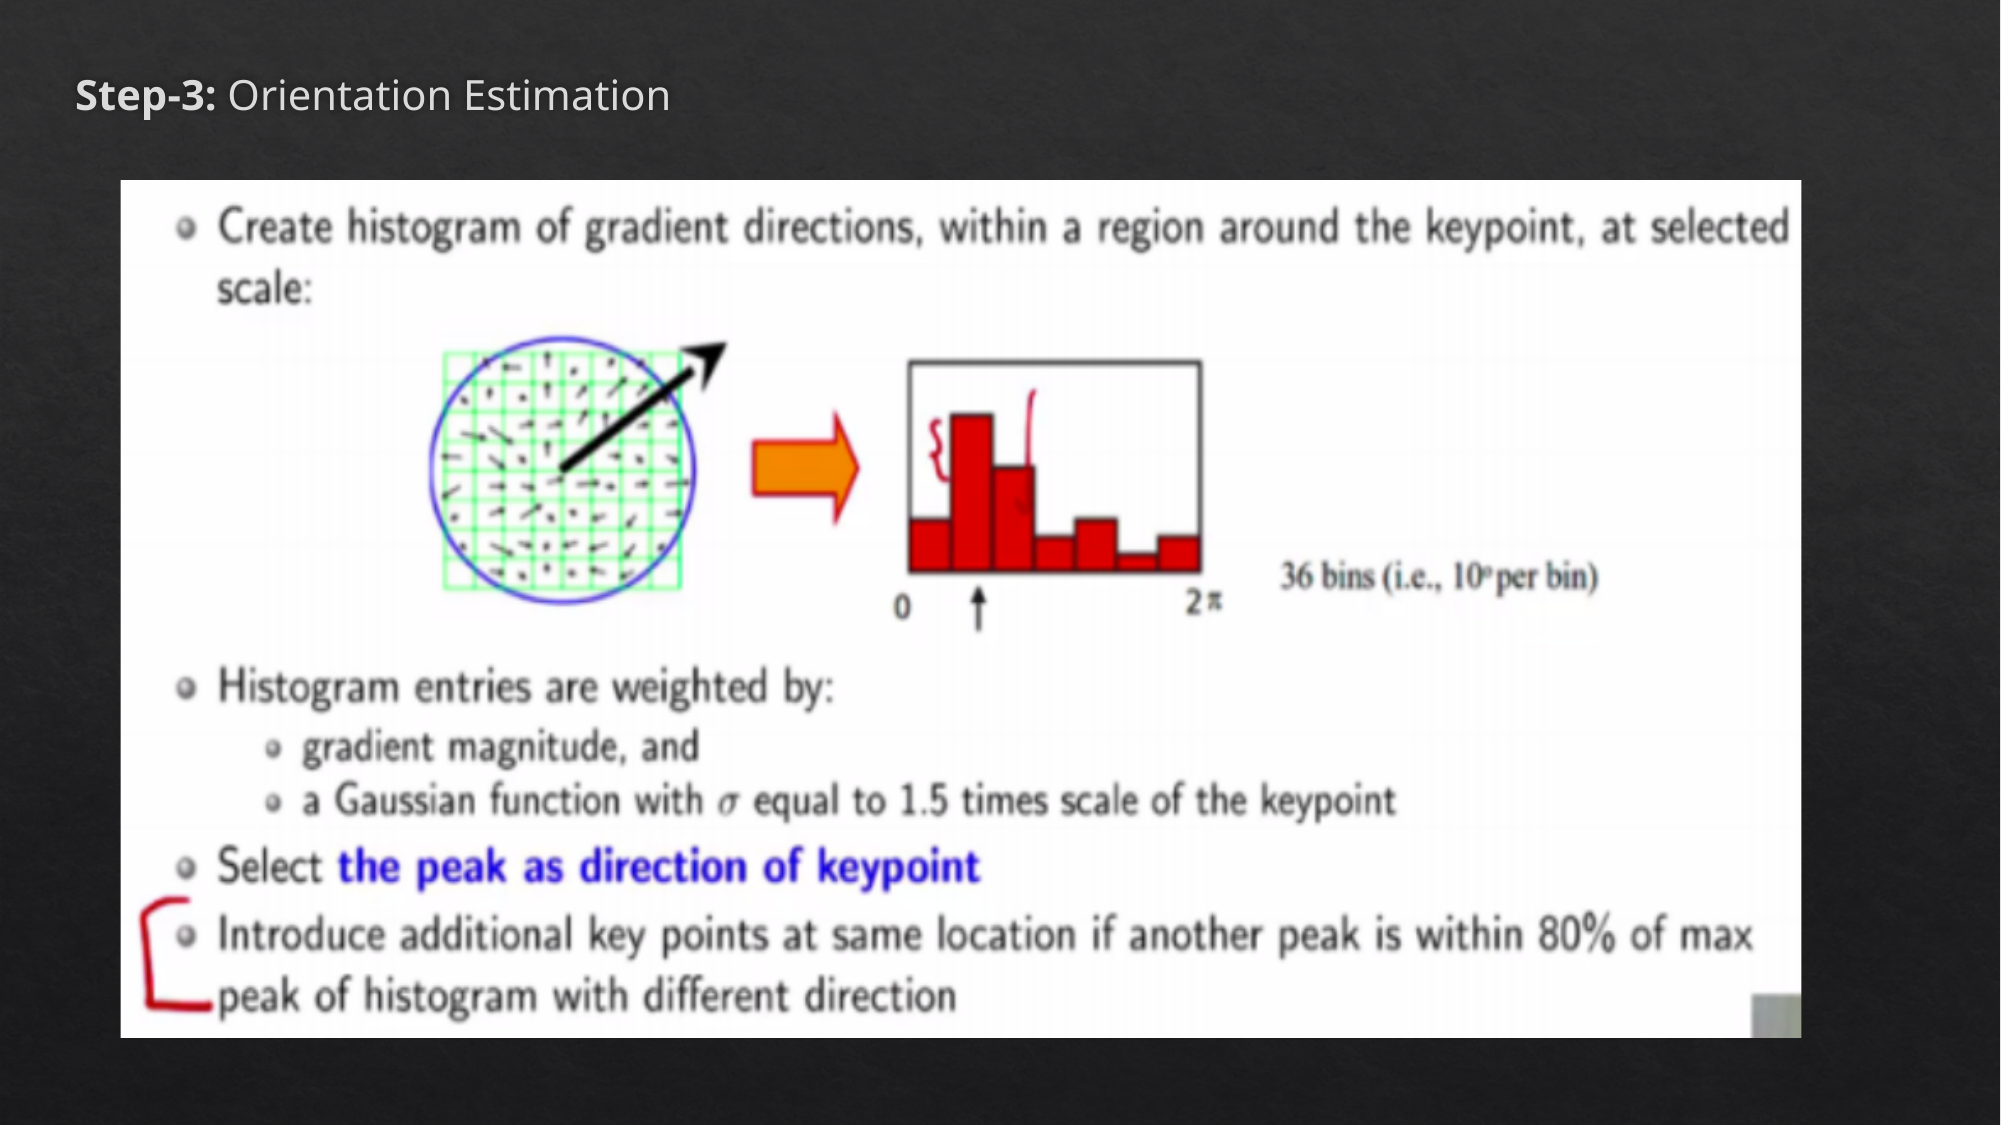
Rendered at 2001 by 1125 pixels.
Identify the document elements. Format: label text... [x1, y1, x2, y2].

picture [120, 180, 1802, 1038]
text_box Step-3: Orientation Estimation [54, 35, 1946, 147]
